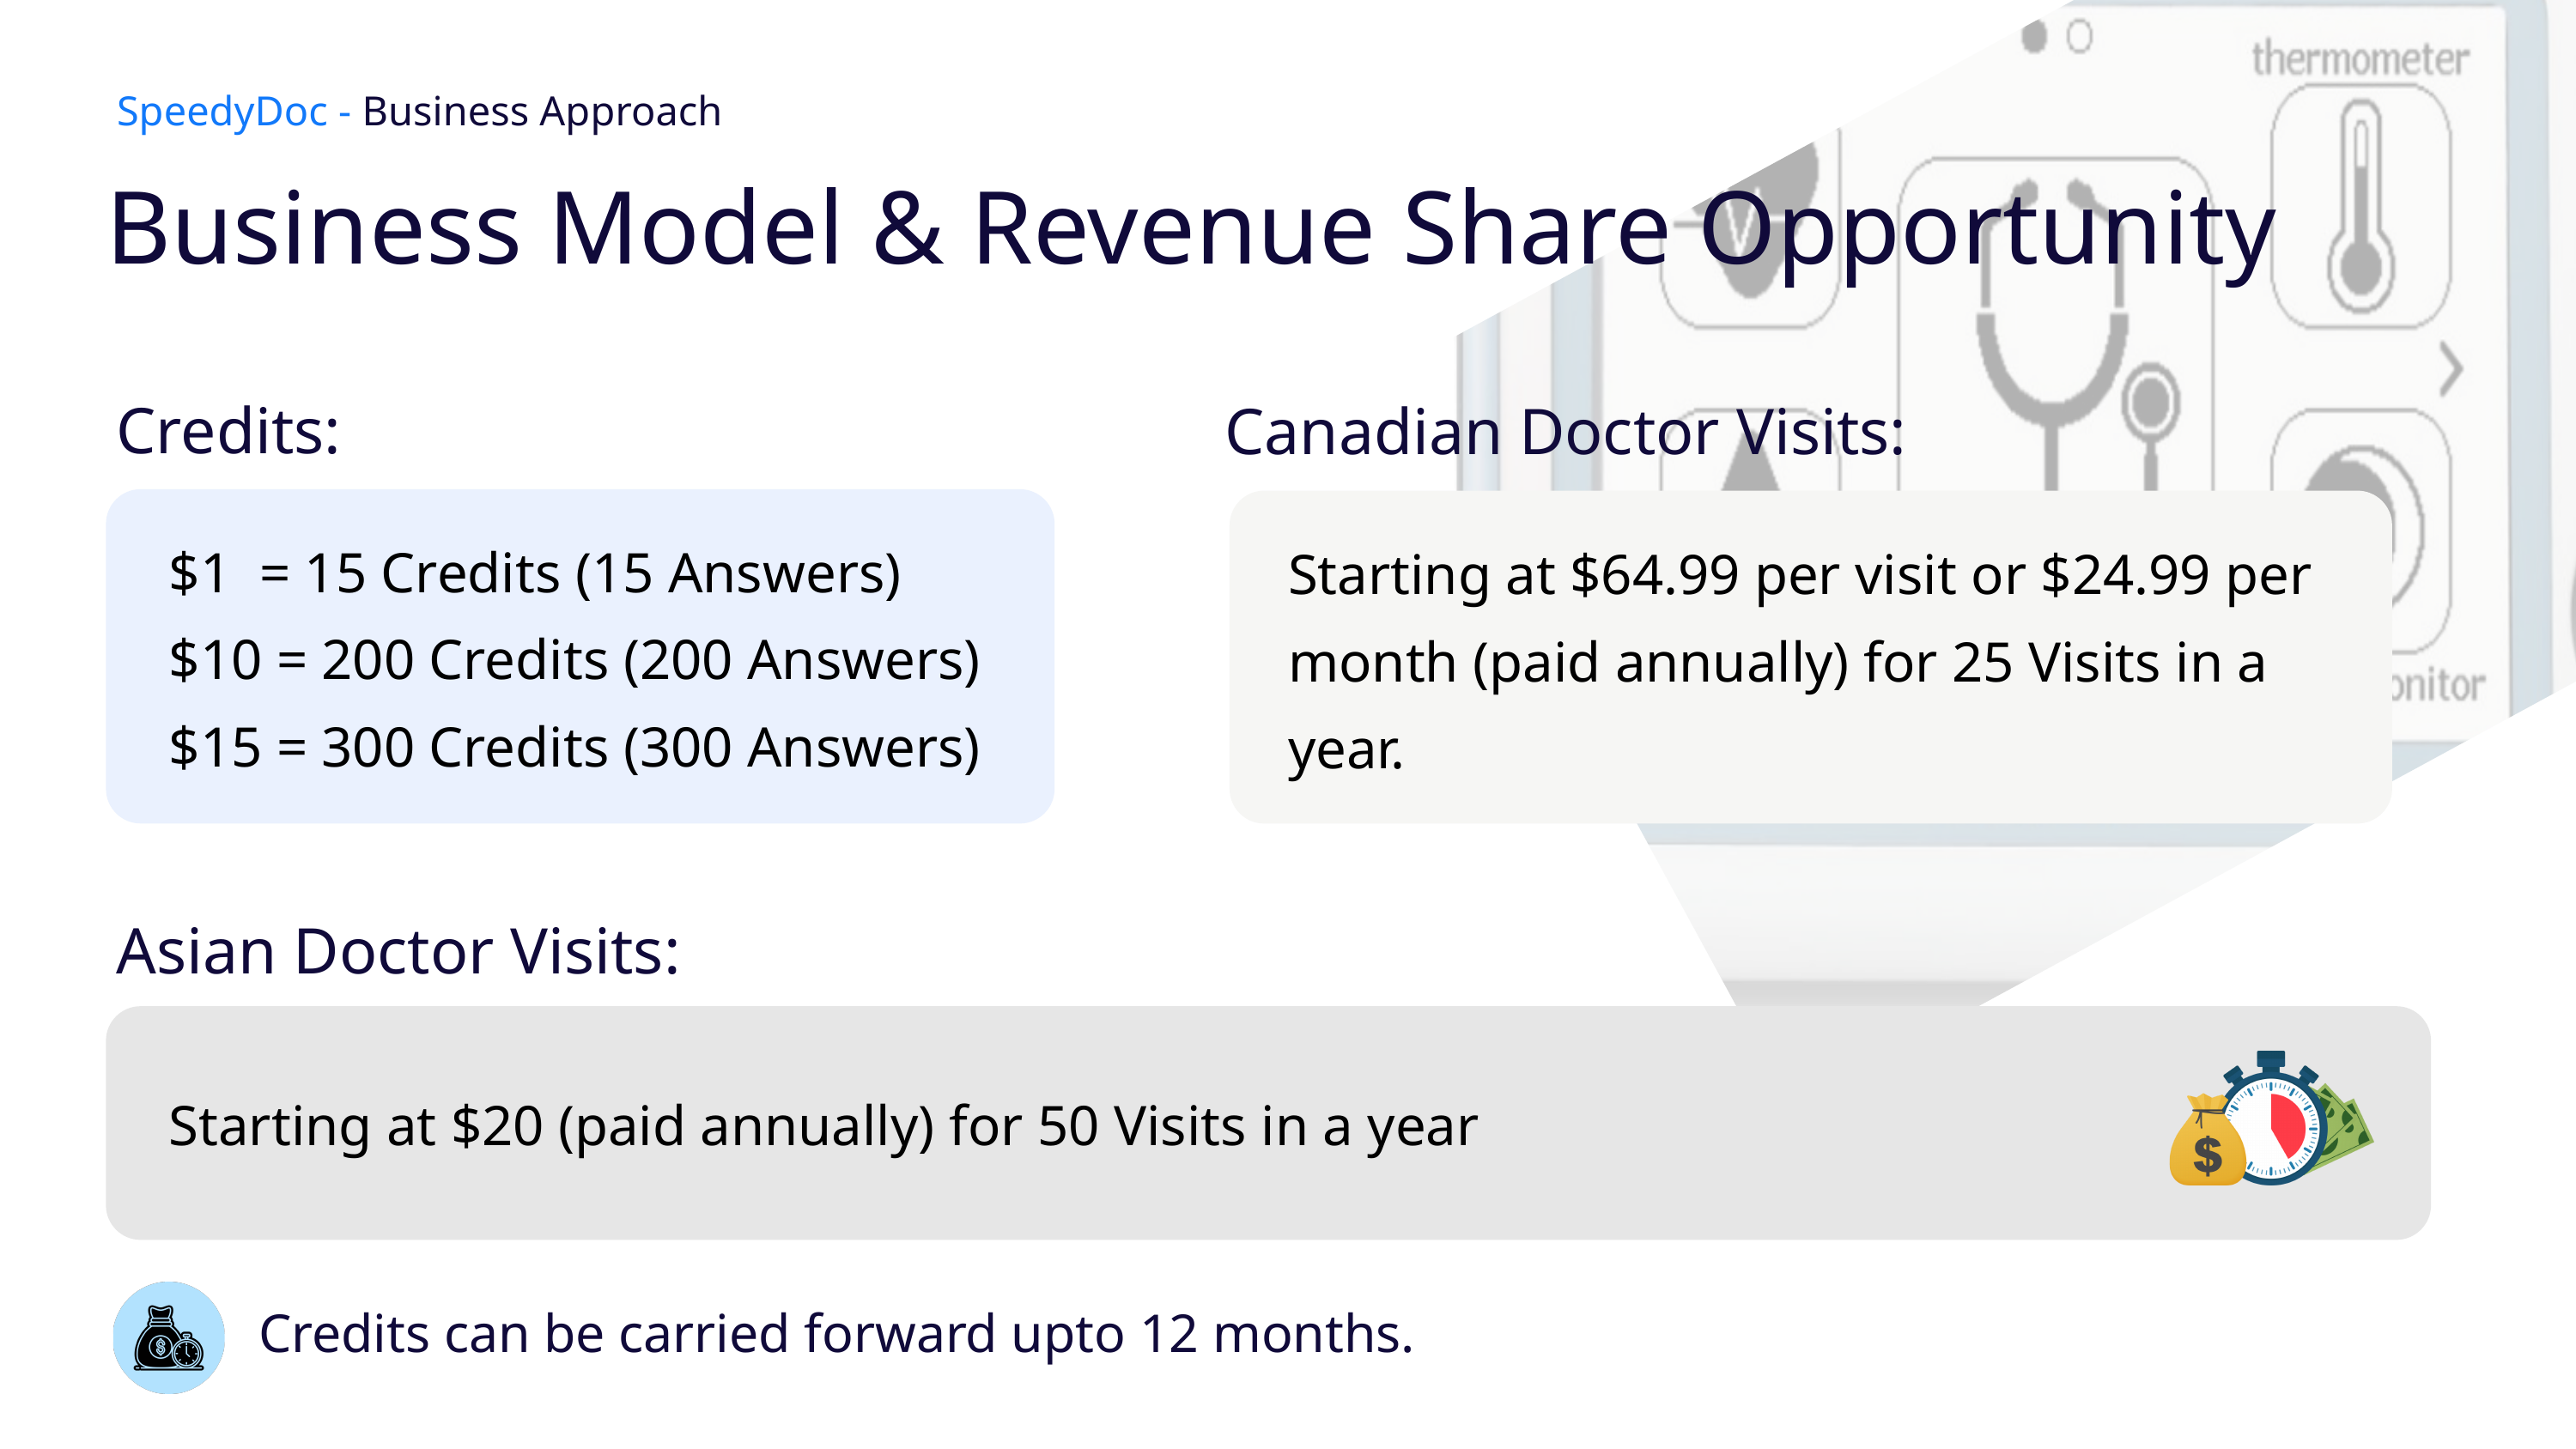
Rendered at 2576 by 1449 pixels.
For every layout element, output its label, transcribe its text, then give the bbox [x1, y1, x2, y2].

text_box [1390, 0, 2576, 779]
text_box SpeedyDoc - Business Ap﻿proach [116, 69, 760, 134]
text_box Asian Doctor Visits: [116, 912, 914, 987]
text_box Canadian Doctor Visits: [1224, 392, 2022, 468]
text_box [112, 1282, 225, 1394]
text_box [106, 488, 1055, 824]
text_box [1229, 490, 2393, 824]
text_box [1641, 832, 2300, 1005]
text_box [106, 1005, 2432, 1240]
text_box Business Model & Revenue Share Opportunity [106, 166, 2432, 285]
text_box Credits: [116, 391, 500, 467]
text_box Credits can be carried forward upto 12 months. [258, 1300, 1553, 1363]
